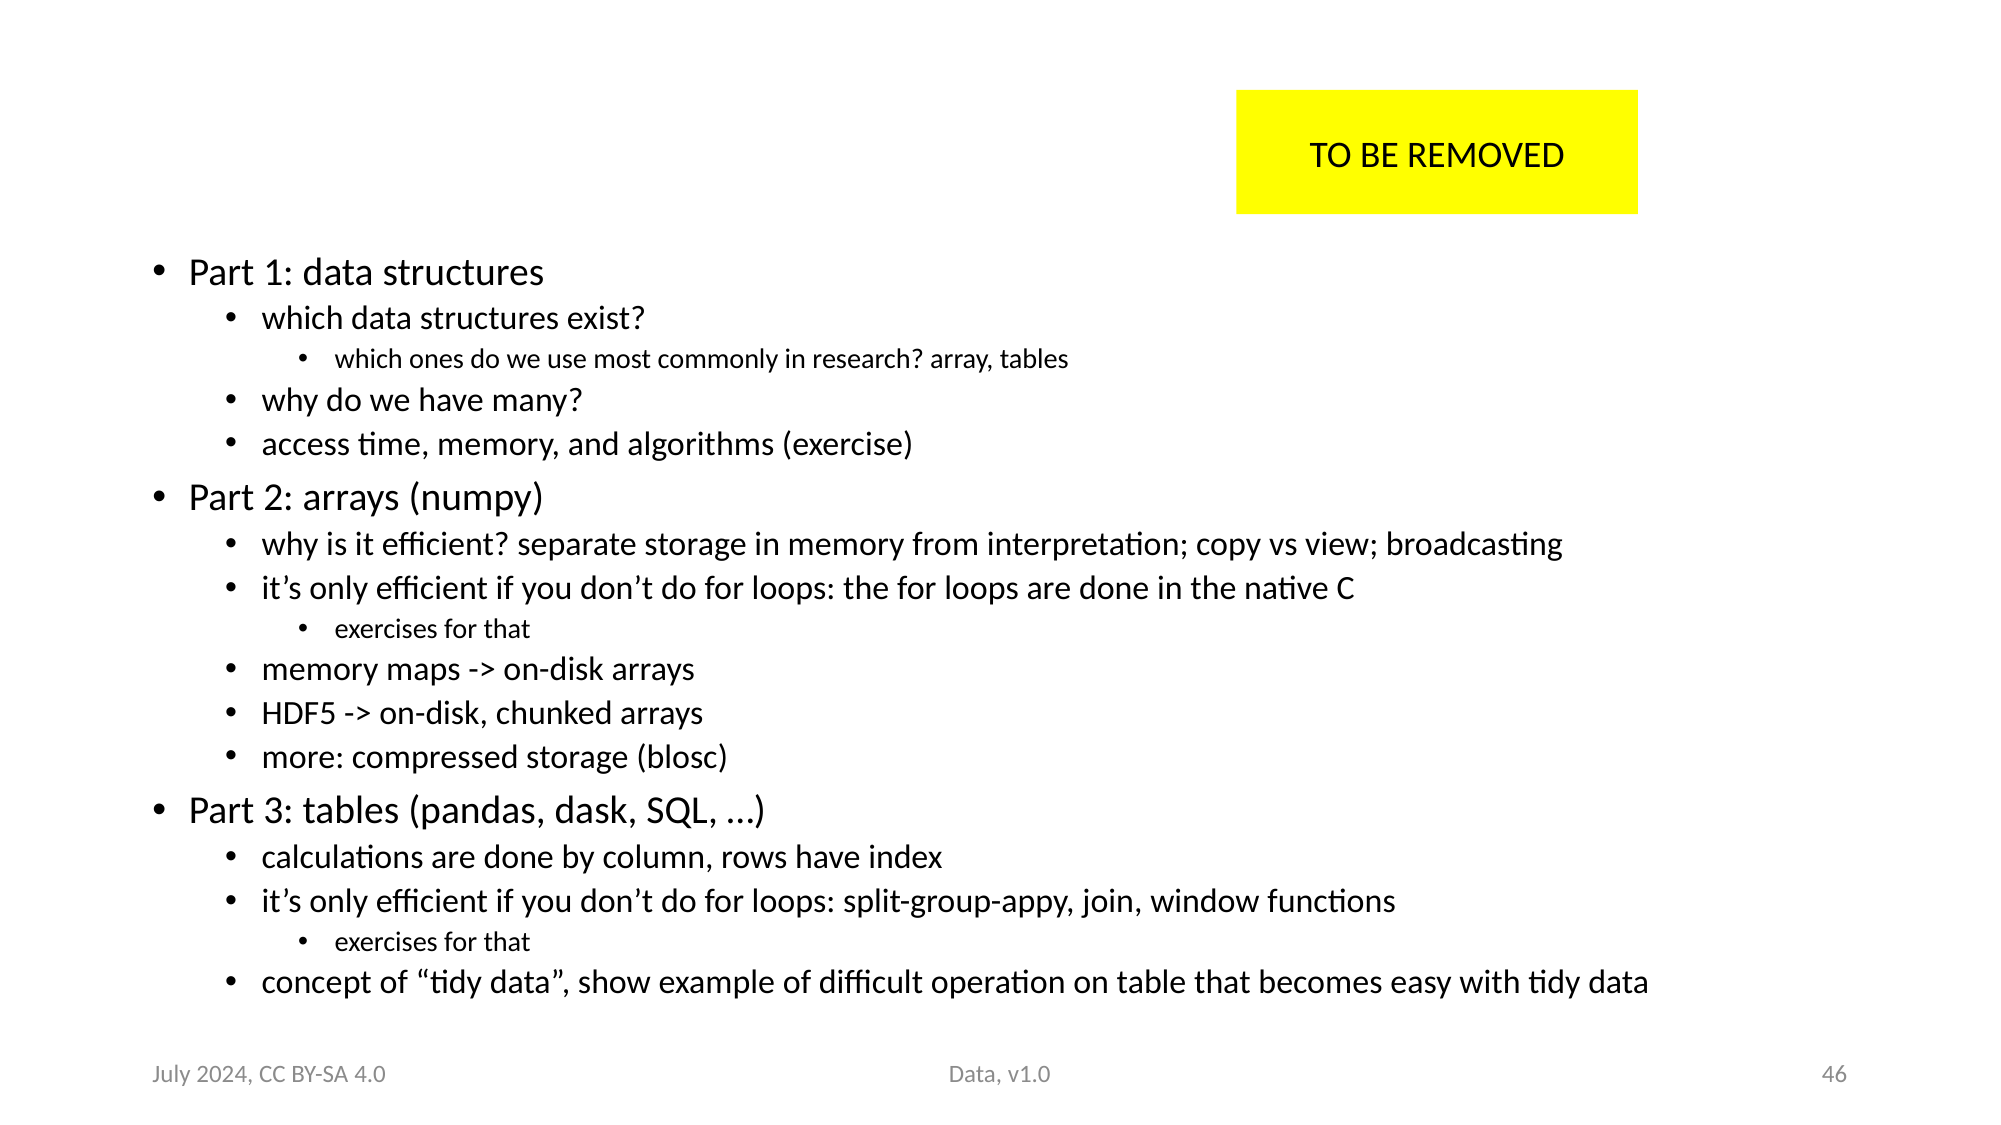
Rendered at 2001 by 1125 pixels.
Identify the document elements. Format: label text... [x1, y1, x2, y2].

text_box TO BE REMOVED [1235, 89, 1639, 215]
list Part 1: data structures which data structures exist? which ones do we use most commonly in research? array, tables why do we have many? access time, memory, and algorithms (exercise) Part 2: arrays (numpy) why is it efficient? separate storage in memory from interpretation; copy vs view; broadcasting it’s only efficient if you don’t do for loops: the for loops are done in the native C exercises for that memory maps -> on-disk arrays HDF5 -> on-disk, chunked arrays more: compressed storage (blosc) Part 3: tables (pandas, dask, SQL, …) calculations are done by column, rows have index it’s only efficient if you don’t do for loops: split-group-appy, join, window functions exercises for that concept of “tidy data”, show example of difficult operation on table that becomes easy with tidy data [137, 243, 1863, 1014]
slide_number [137, 1042, 588, 1103]
footer Data, v1.0 [662, 1042, 1338, 1103]
slide_number 46 [1412, 1042, 1863, 1103]
